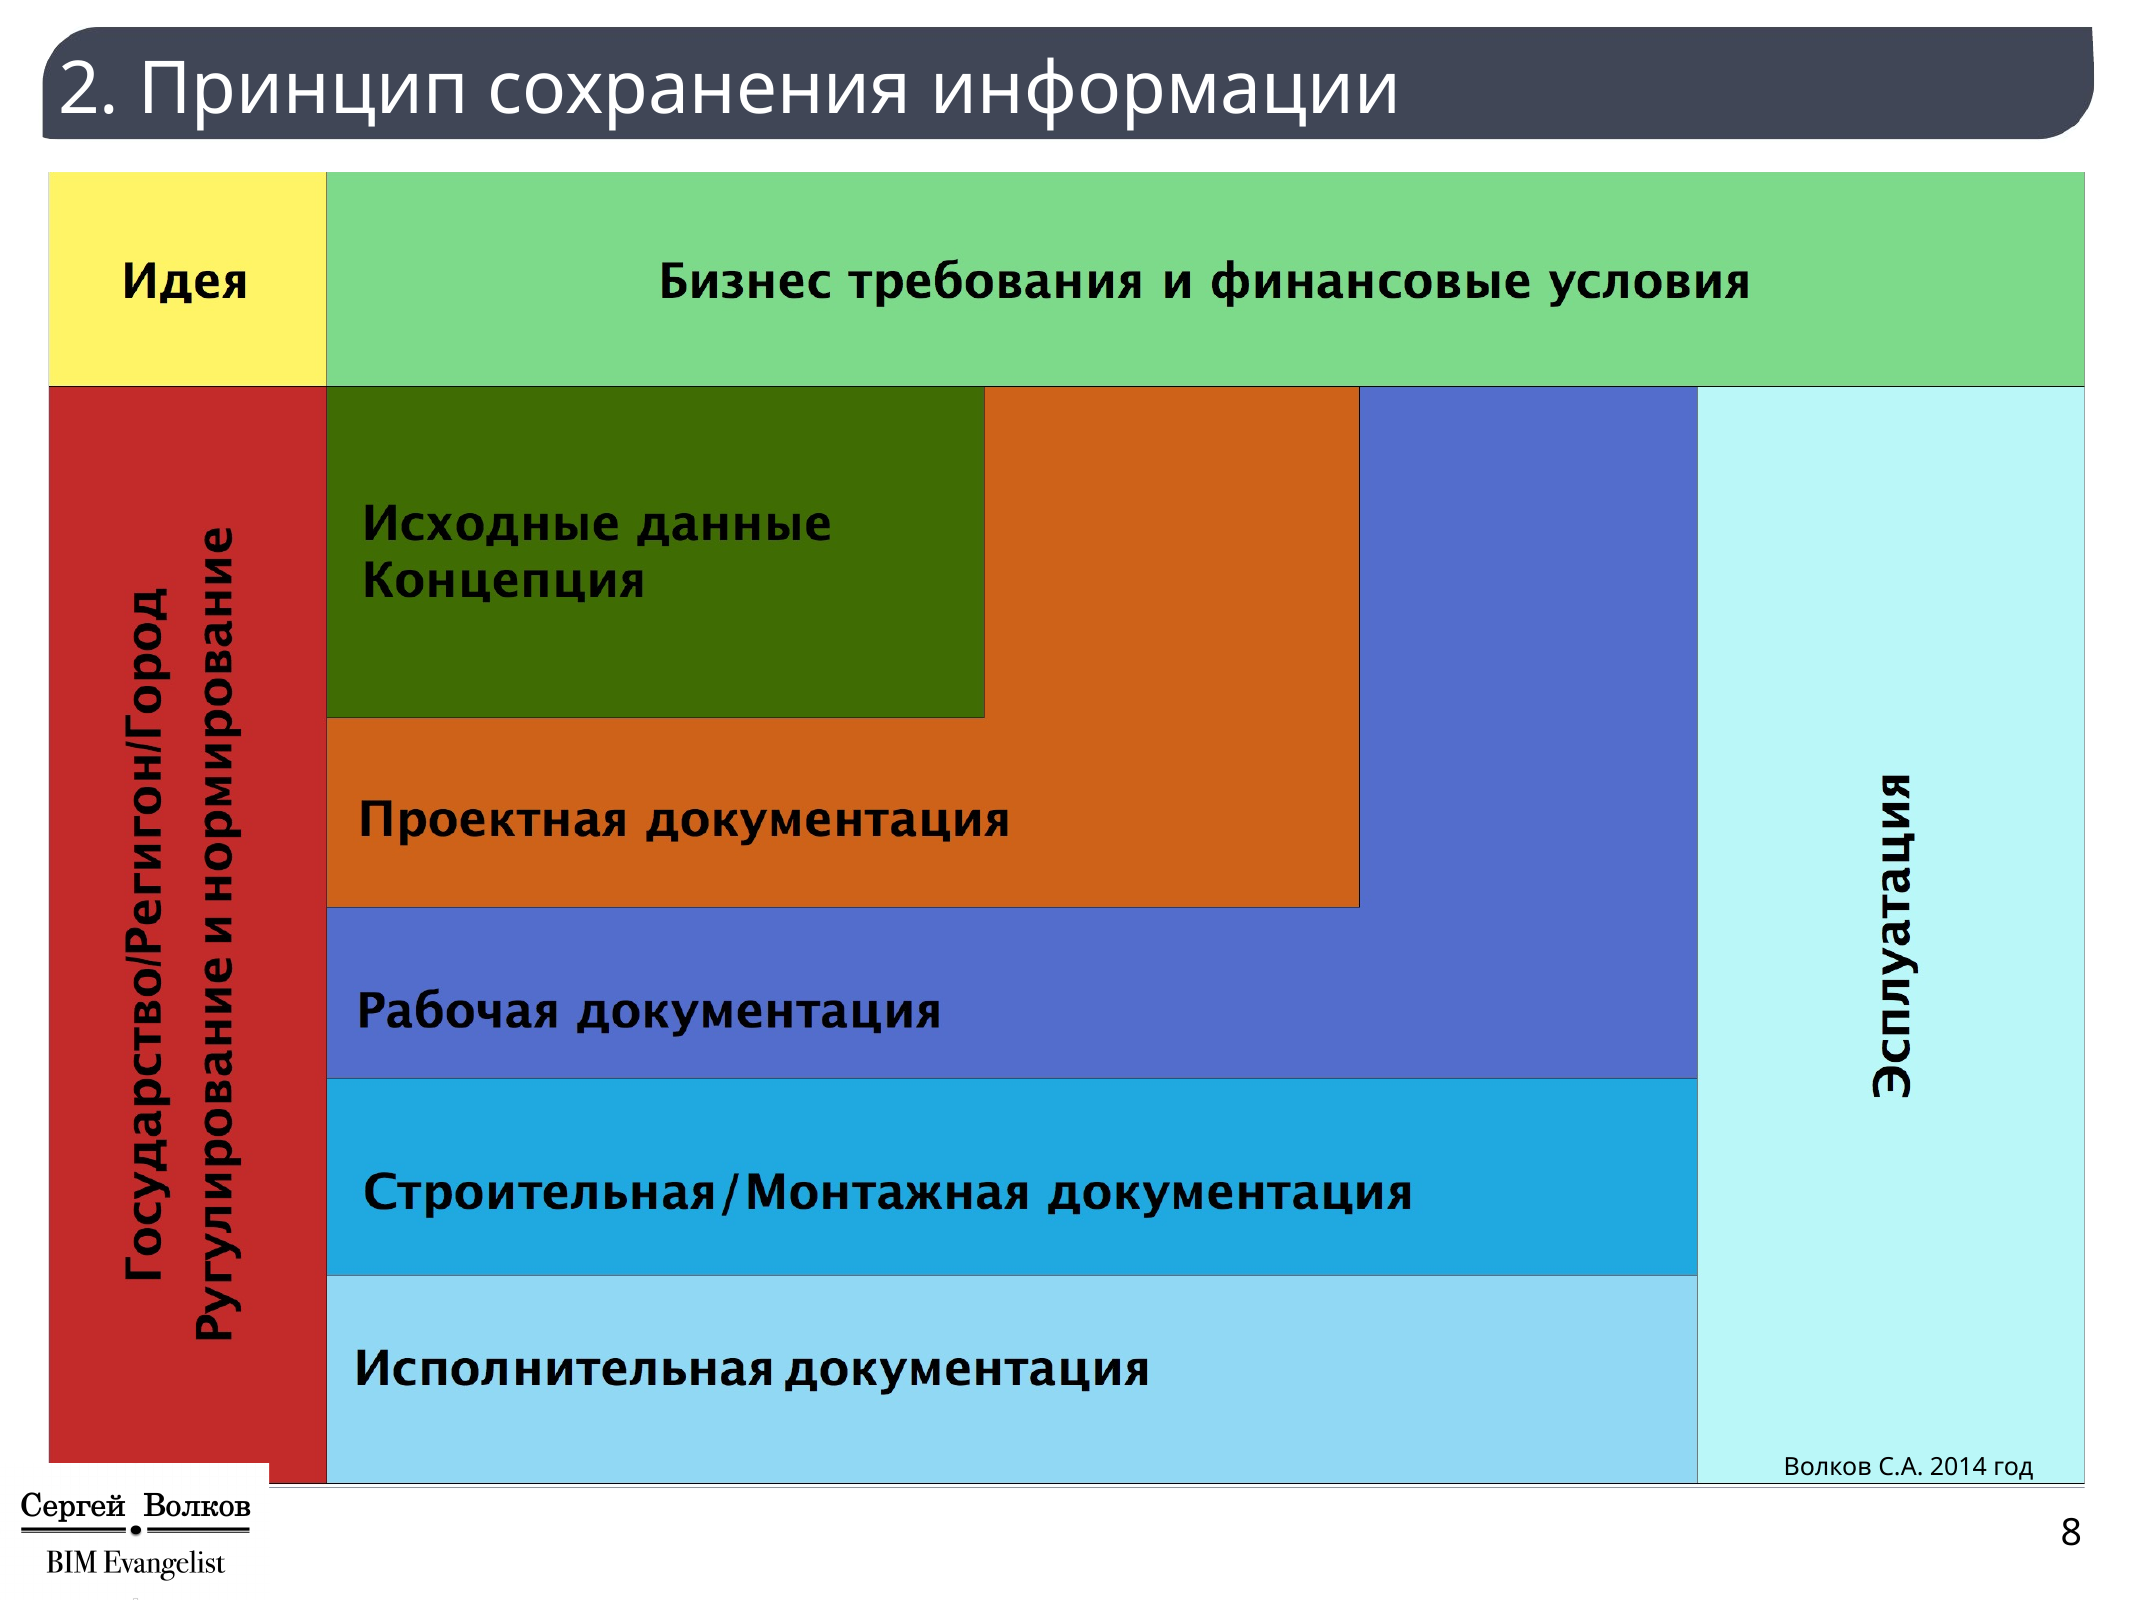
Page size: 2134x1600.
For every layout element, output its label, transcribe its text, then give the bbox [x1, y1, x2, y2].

picture [72, 26, 2093, 31]
slide_number 8 [2040, 1499, 2103, 1564]
picture [0, 171, 2085, 1600]
picture [38, 57, 2069, 143]
list 2. Принцип сохранения информации [49, 31, 2134, 137]
